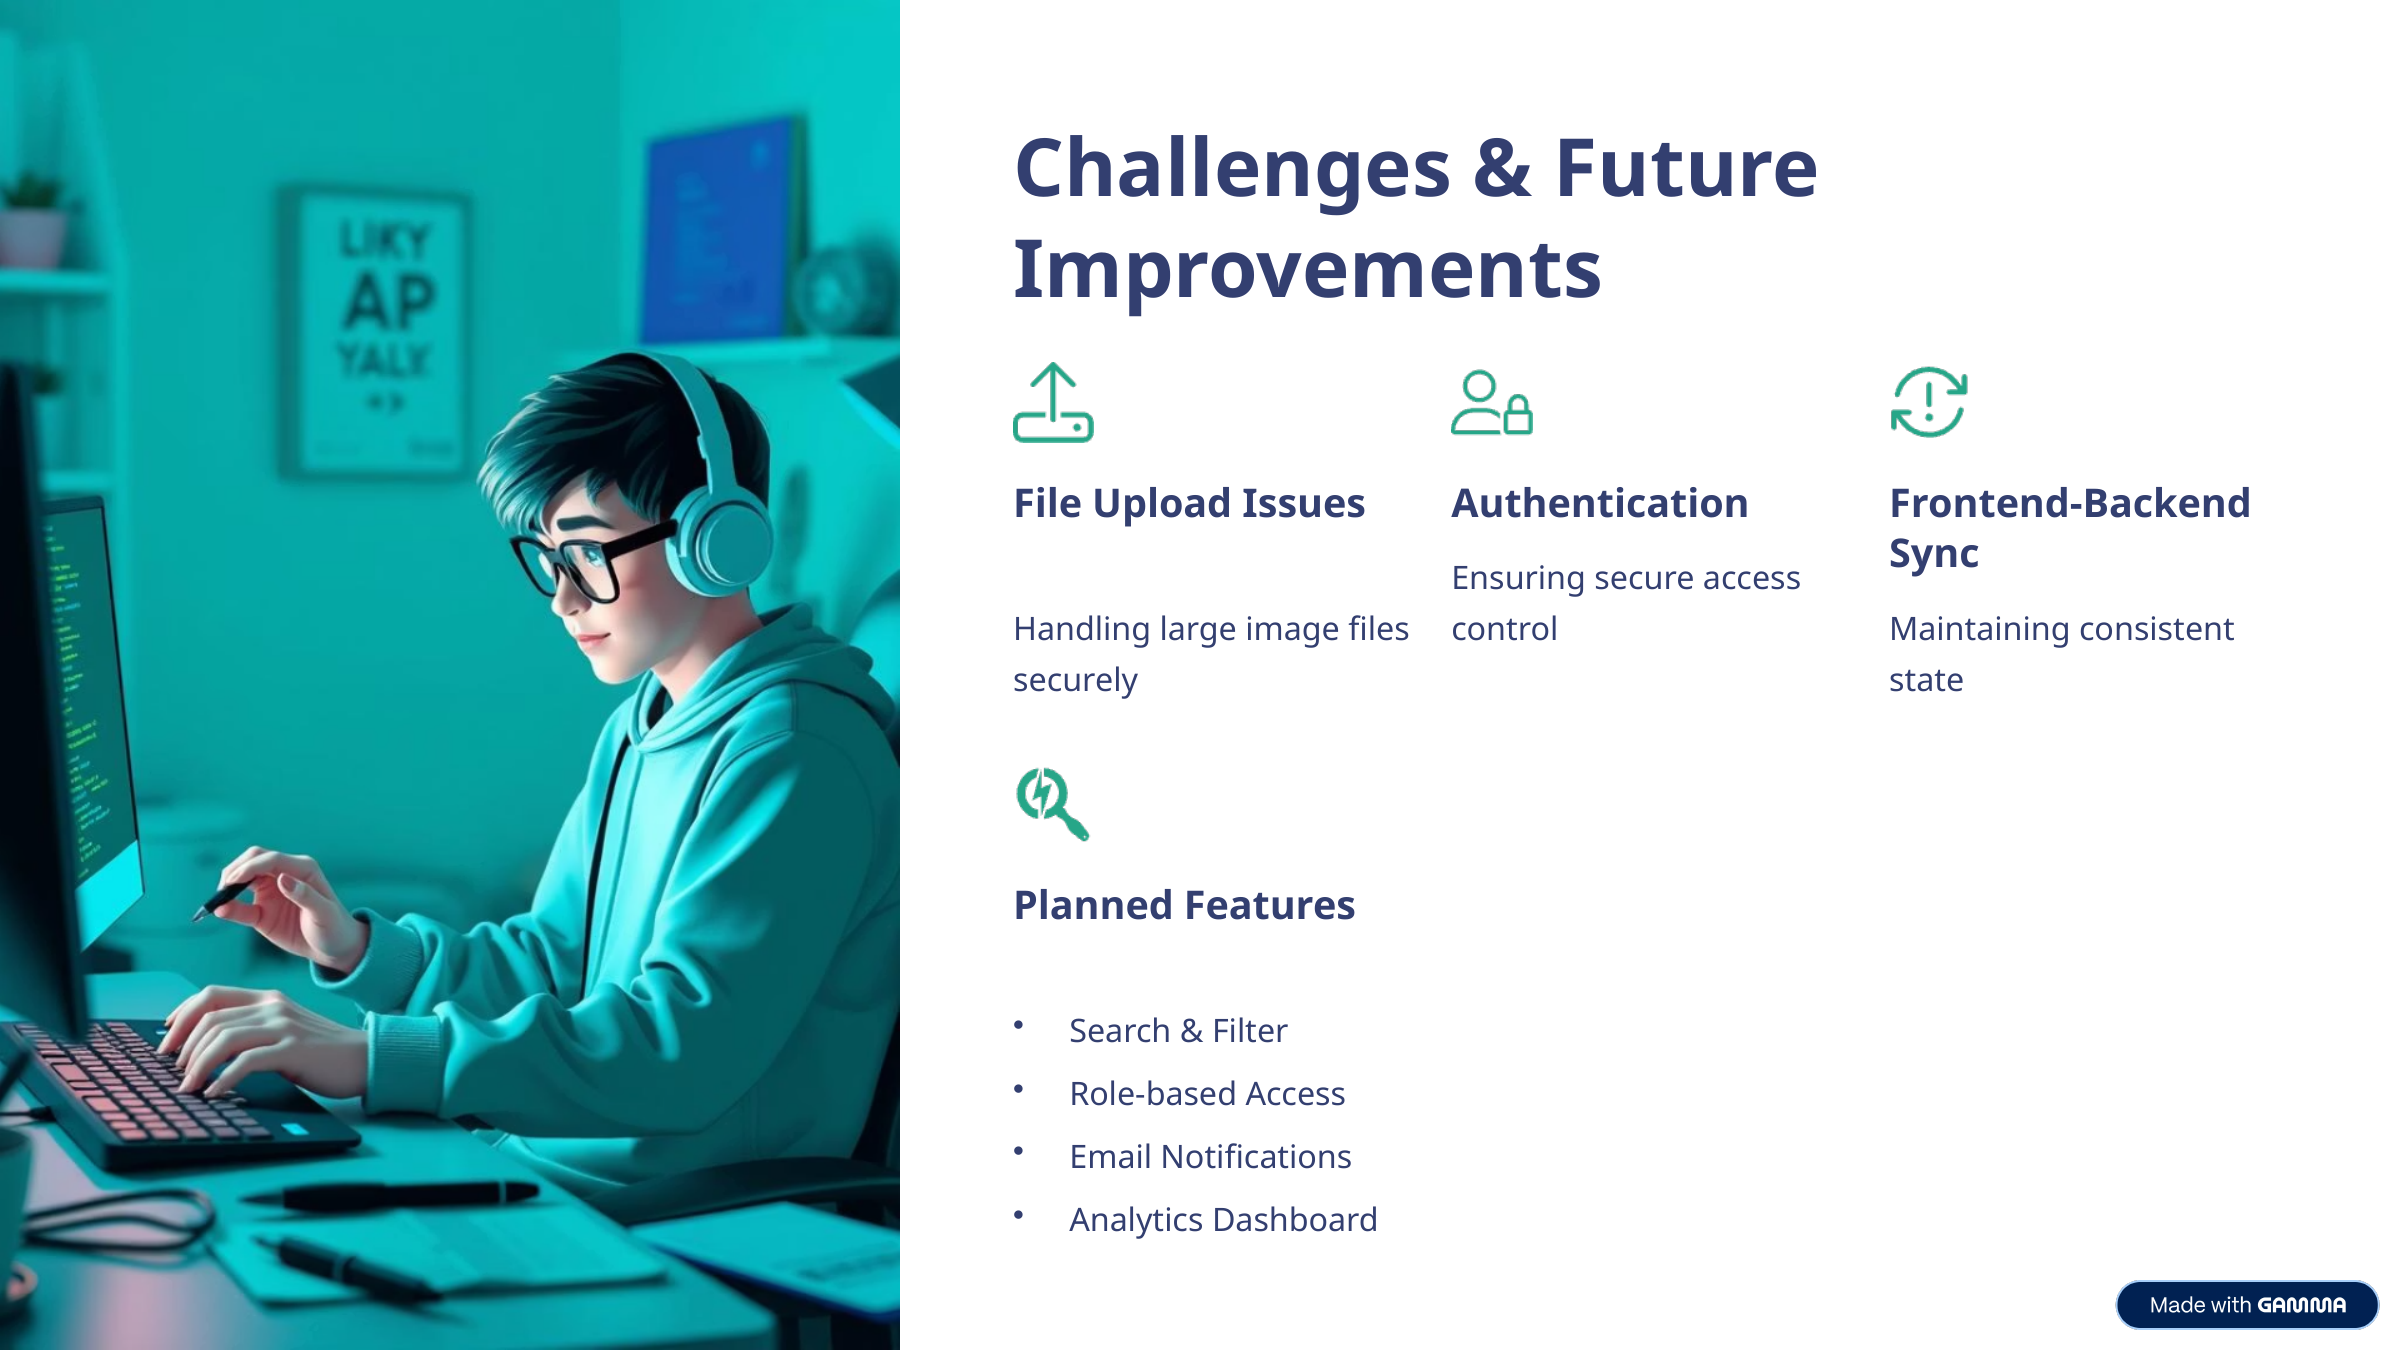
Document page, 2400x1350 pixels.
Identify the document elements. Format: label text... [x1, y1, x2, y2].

text_box Authentication [1451, 475, 1849, 526]
text_box Maintaining consistent state [1889, 595, 2287, 700]
picture [2106, 1271, 2389, 1339]
text_box Handling large image files securely [1013, 595, 1411, 700]
text_box Frontend-Backend Sync [1889, 475, 2287, 577]
picture [1013, 362, 1095, 444]
picture [1889, 362, 1970, 444]
picture [1451, 362, 1533, 444]
picture [0, 0, 900, 1350]
text_box Search & Filter [1013, 997, 1411, 1050]
text_box Role-based Access [1013, 1060, 1411, 1113]
text_box Analytics Dashboard [1013, 1186, 1411, 1239]
text_box File Upload Issues [1013, 475, 1411, 577]
picture [1013, 763, 1095, 845]
text_box Email Notifications [1013, 1123, 1411, 1176]
text_box Ensuring secure access control [1451, 545, 1849, 649]
text_box Planned Features [1013, 877, 1411, 979]
text_box Challenges & Future Improvements [1013, 111, 2287, 314]
